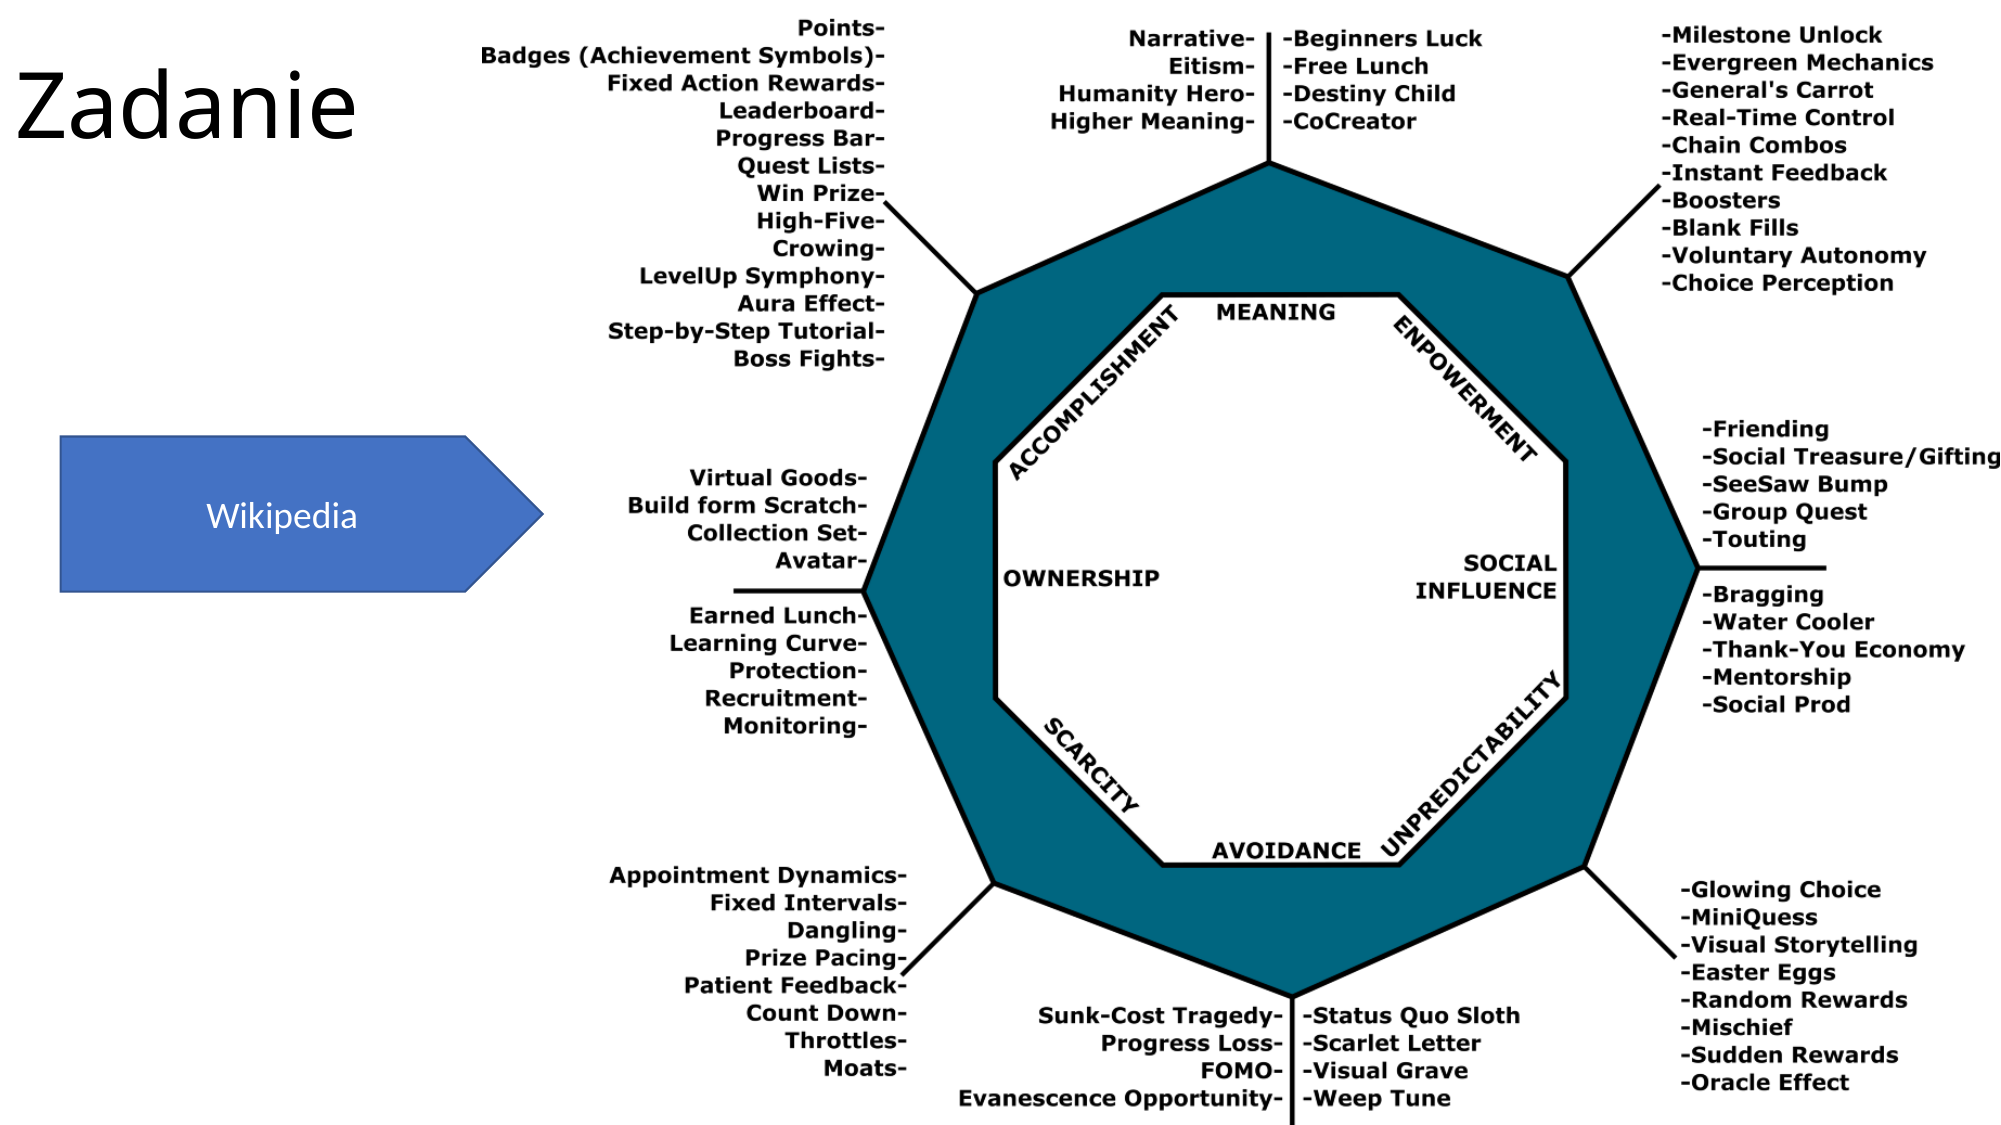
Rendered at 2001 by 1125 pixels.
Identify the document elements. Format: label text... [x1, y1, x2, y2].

title Zadanie [0, 0, 482, 218]
picture [482, 0, 2000, 1125]
text_box Wikipedia [59, 435, 482, 593]
